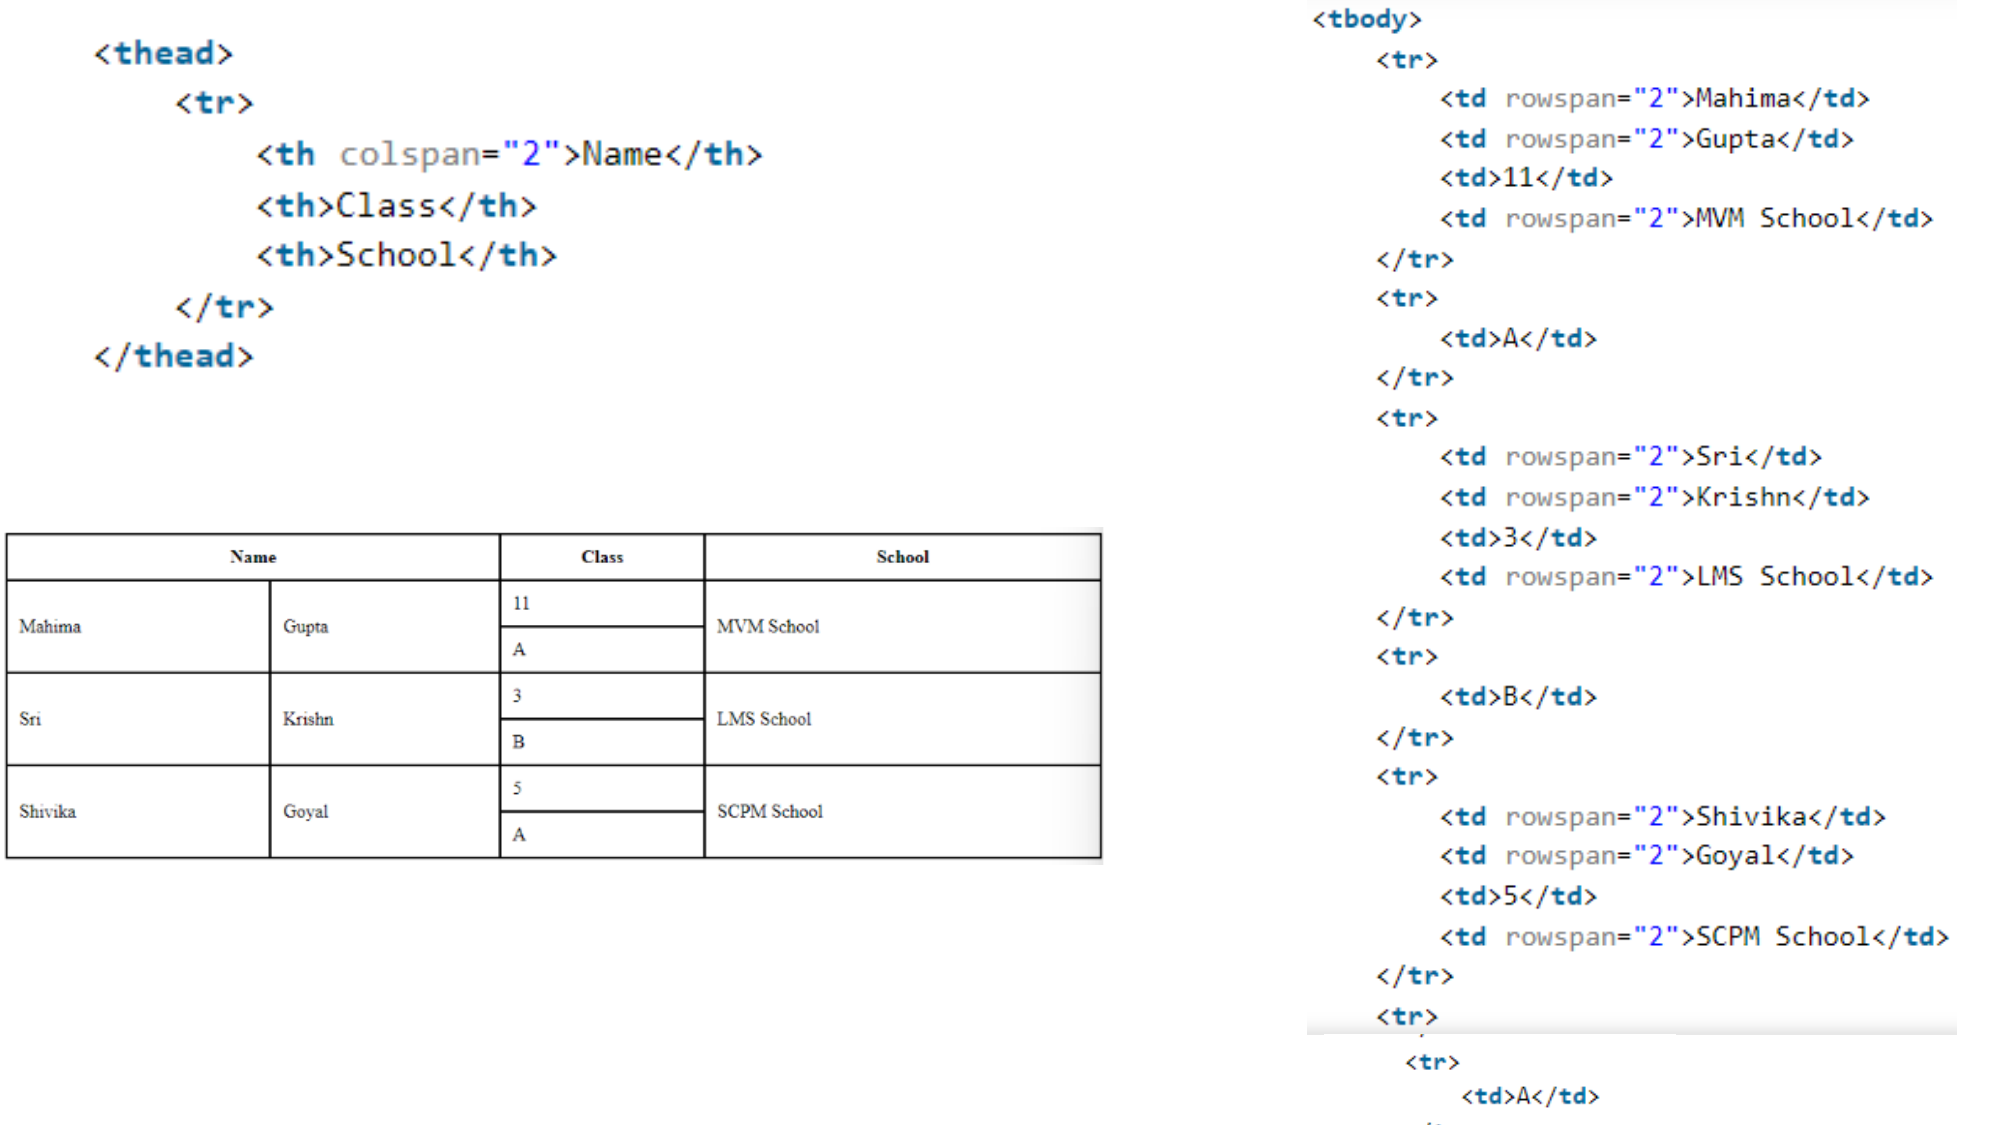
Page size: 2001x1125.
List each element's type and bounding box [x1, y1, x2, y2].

picture [1306, 0, 1958, 1125]
picture [87, 28, 784, 380]
picture [0, 527, 1116, 865]
